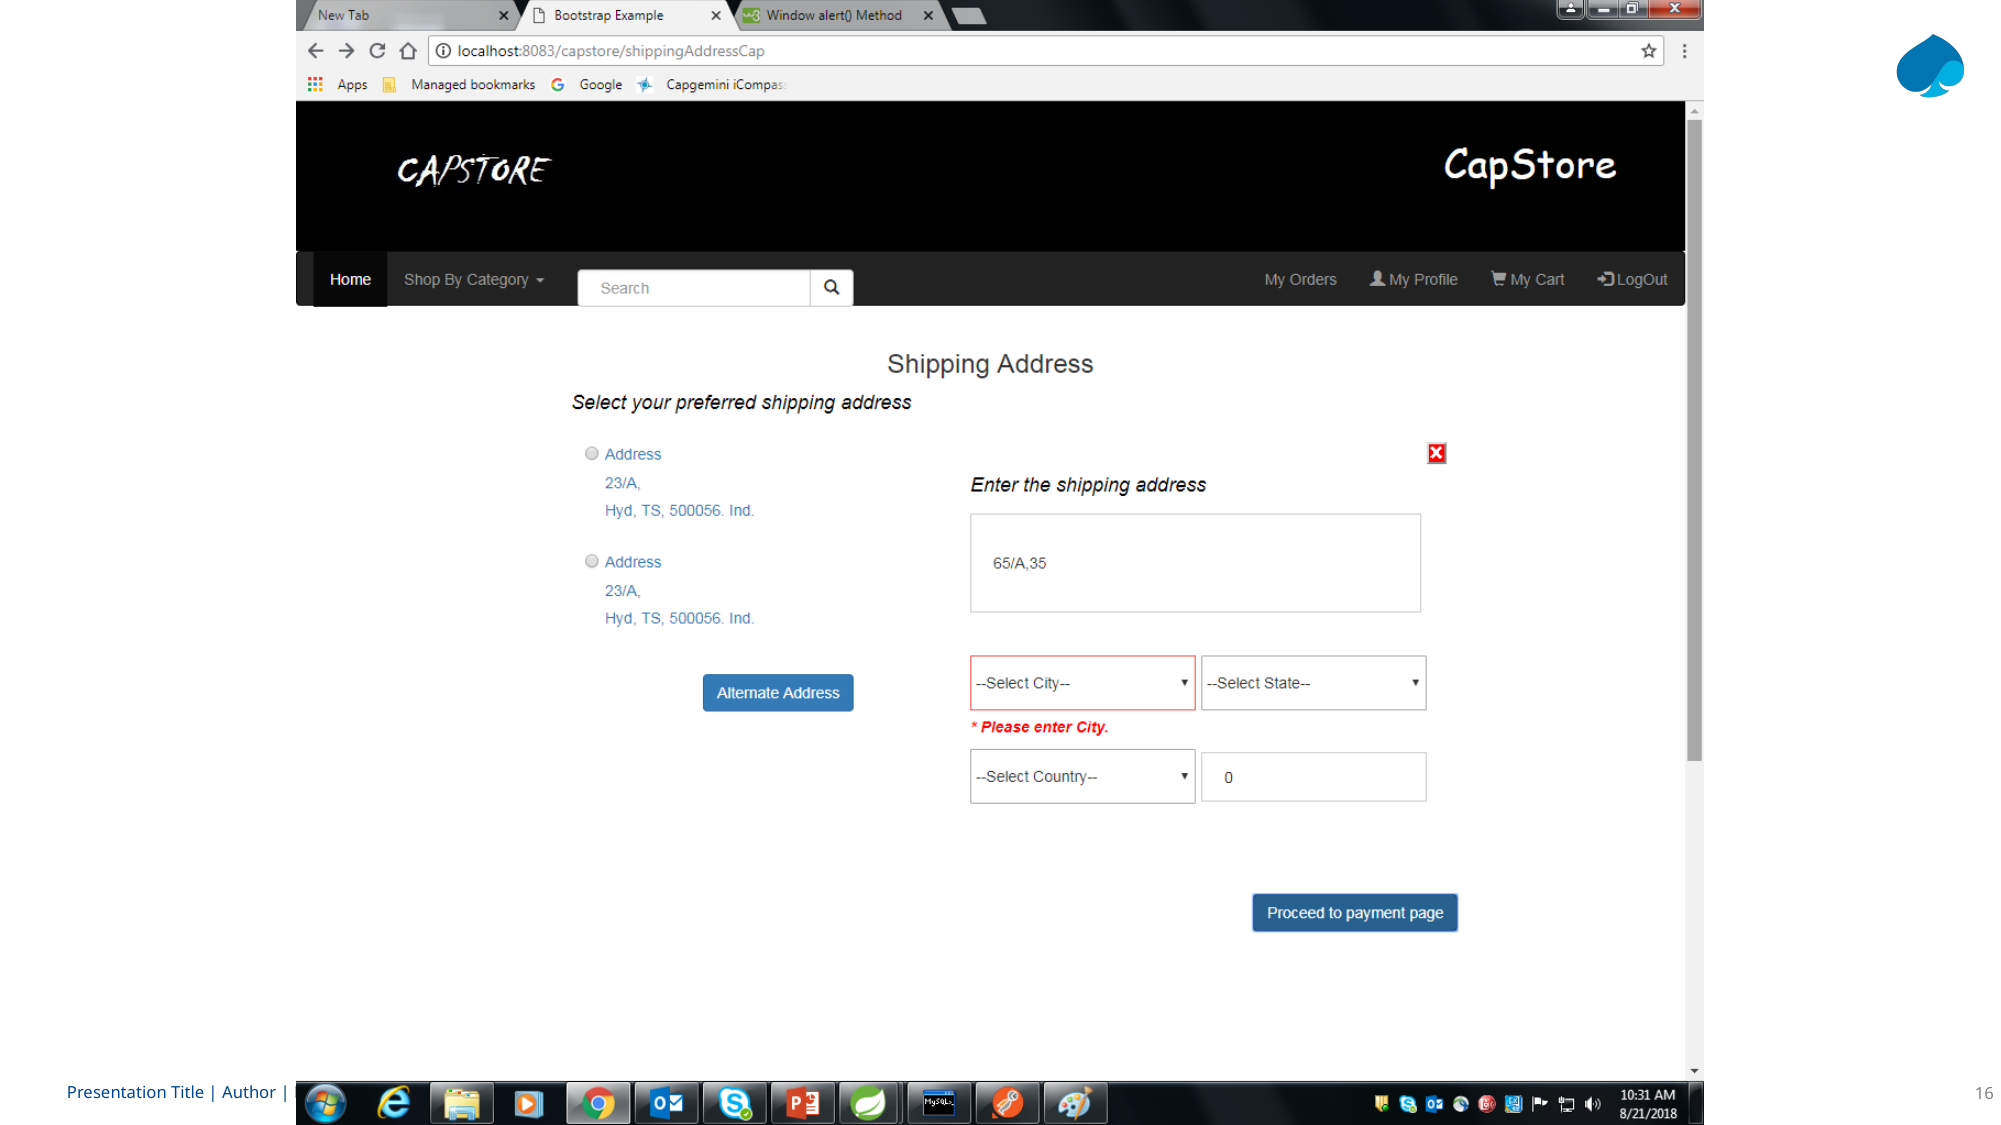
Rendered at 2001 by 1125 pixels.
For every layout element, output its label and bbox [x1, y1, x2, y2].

picture [296, 0, 1704, 1125]
picture [1936, 34, 1964, 62]
picture [1894, 34, 1964, 107]
